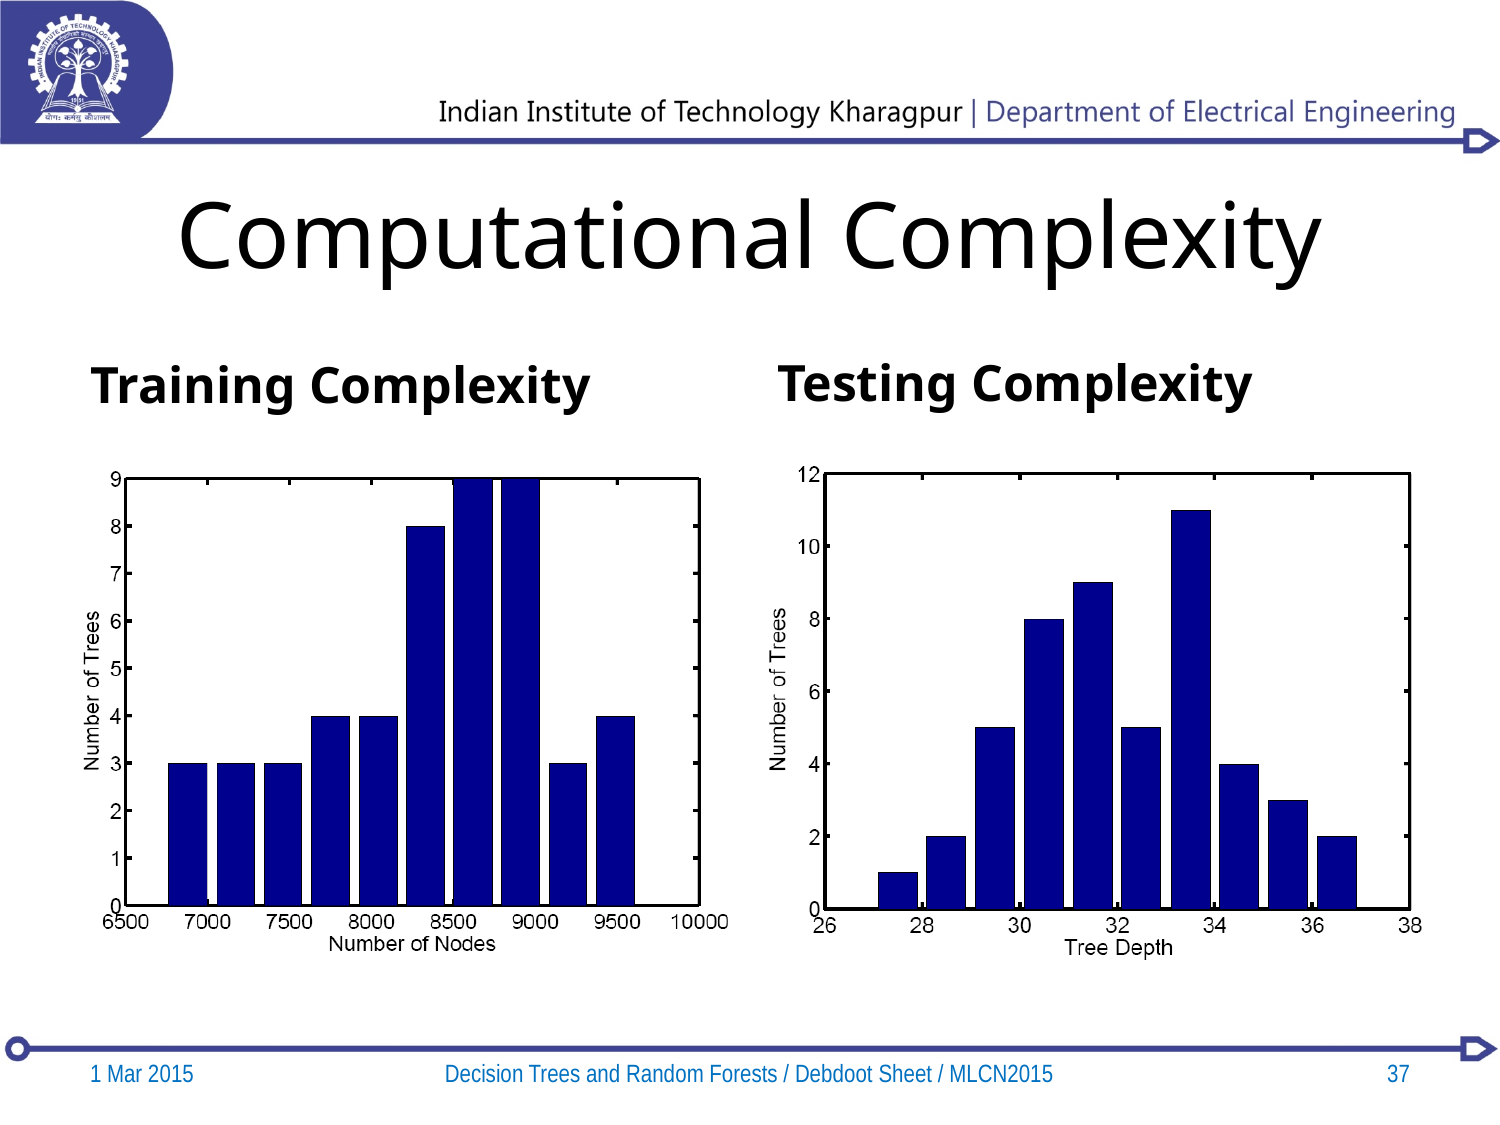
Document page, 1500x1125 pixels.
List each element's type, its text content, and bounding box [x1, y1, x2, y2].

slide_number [75, 1042, 407, 1103]
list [761, 460, 1426, 966]
list Training Complexity [75, 315, 738, 421]
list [74, 467, 738, 958]
picture [0, 0, 1500, 1125]
title Computational Complexity [75, 149, 1425, 315]
slide_number 37 [1093, 1042, 1425, 1103]
list Testing Complexity [761, 314, 1425, 420]
footer Decision Trees and Random Forests / Debdoot Sheet / MLCN2015 [407, 1042, 1093, 1103]
